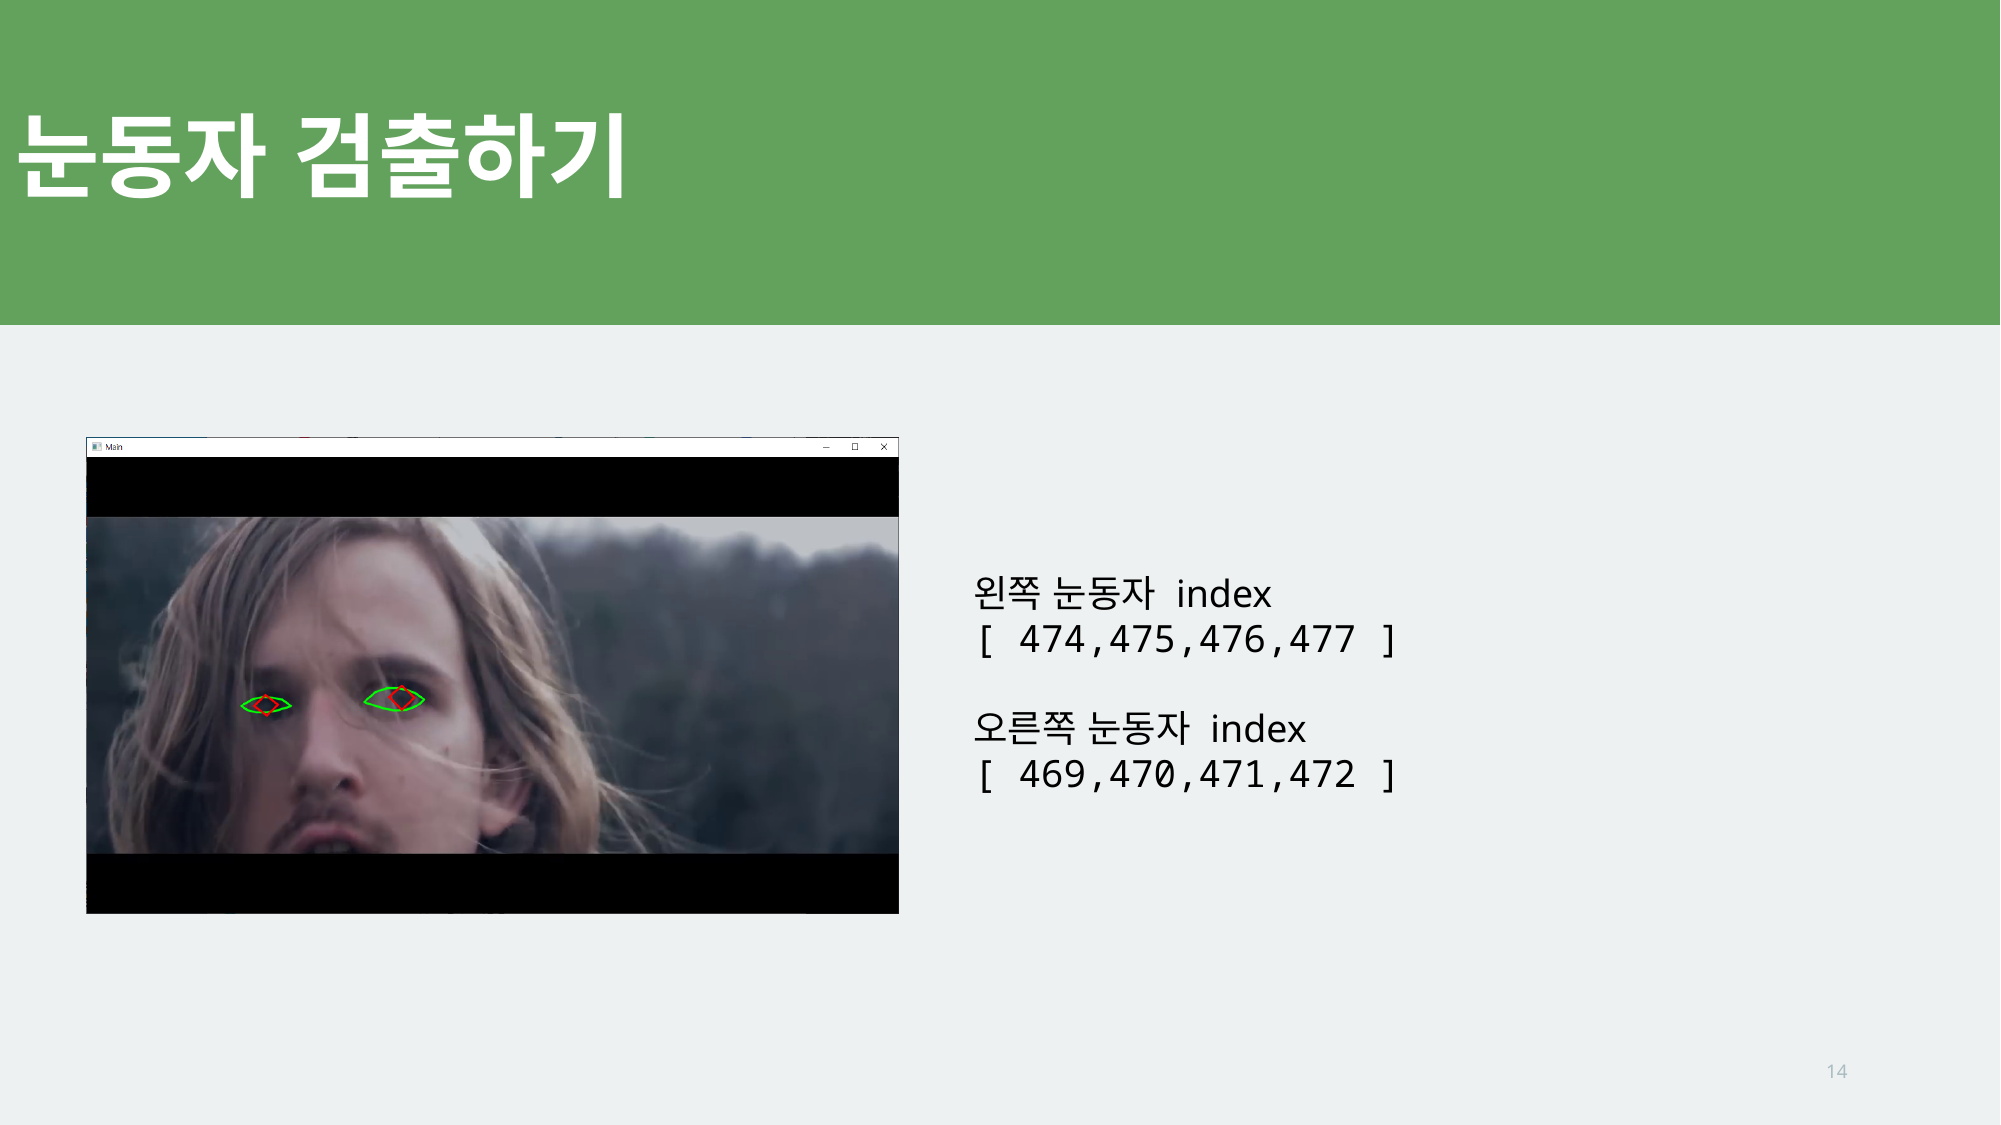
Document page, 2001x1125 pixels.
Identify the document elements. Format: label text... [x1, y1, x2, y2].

text_box 왼쪽 눈동자 index [ 474,475,476,477 ] 오른쪽 눈동자 index [ 469,470,471,472 ] [958, 562, 1956, 848]
title 눈동자 검출하기 [0, 53, 1797, 268]
picture [86, 437, 899, 914]
slide_number 14 [1412, 1042, 1863, 1103]
